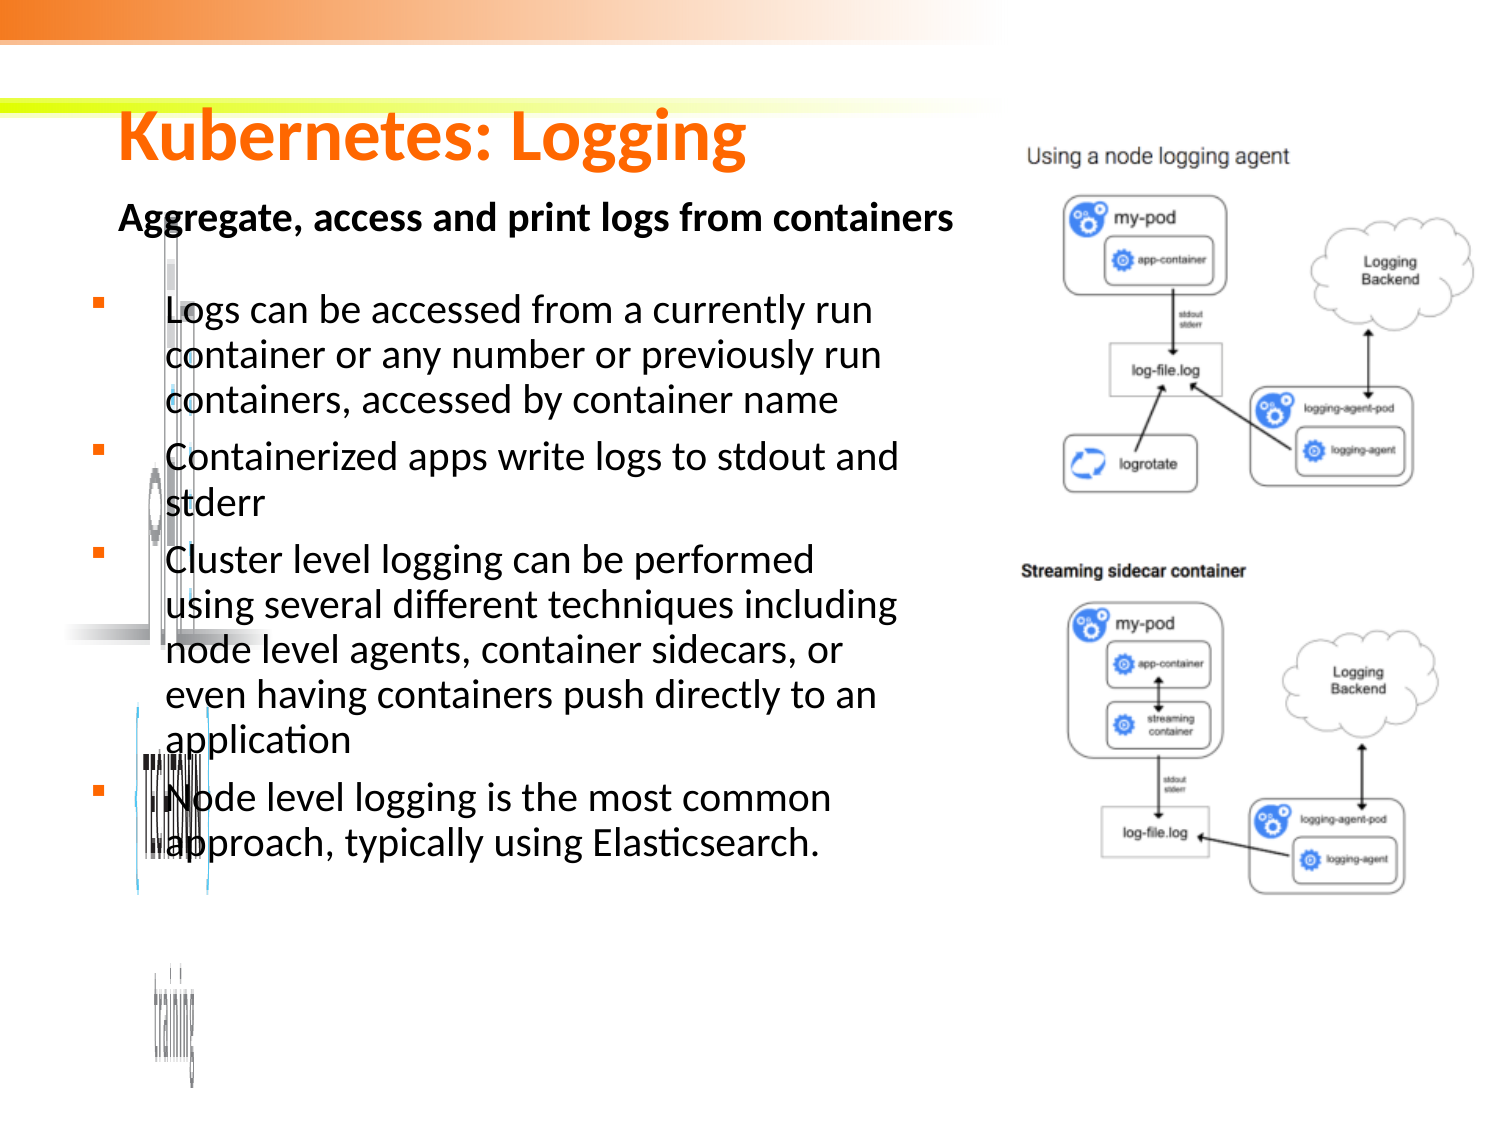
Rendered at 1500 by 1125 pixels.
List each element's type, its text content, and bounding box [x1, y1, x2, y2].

text_box Aggregate, access and print logs from containers [103, 187, 1013, 288]
list Logs can be accessed from a currently run container or any number or previously run containers, accessed by container name Containerized apps write logs to stdout and stderr Cluster level logging can be performed using several different techniques including node level agents, container sidecars, or even having containers push directly to an application Node level logging is the most common approach, typically using Elasticsearch. [75, 279, 929, 1000]
picture [0, 0, 1500, 1125]
title Kubernetes: Logging [103, 59, 1397, 187]
